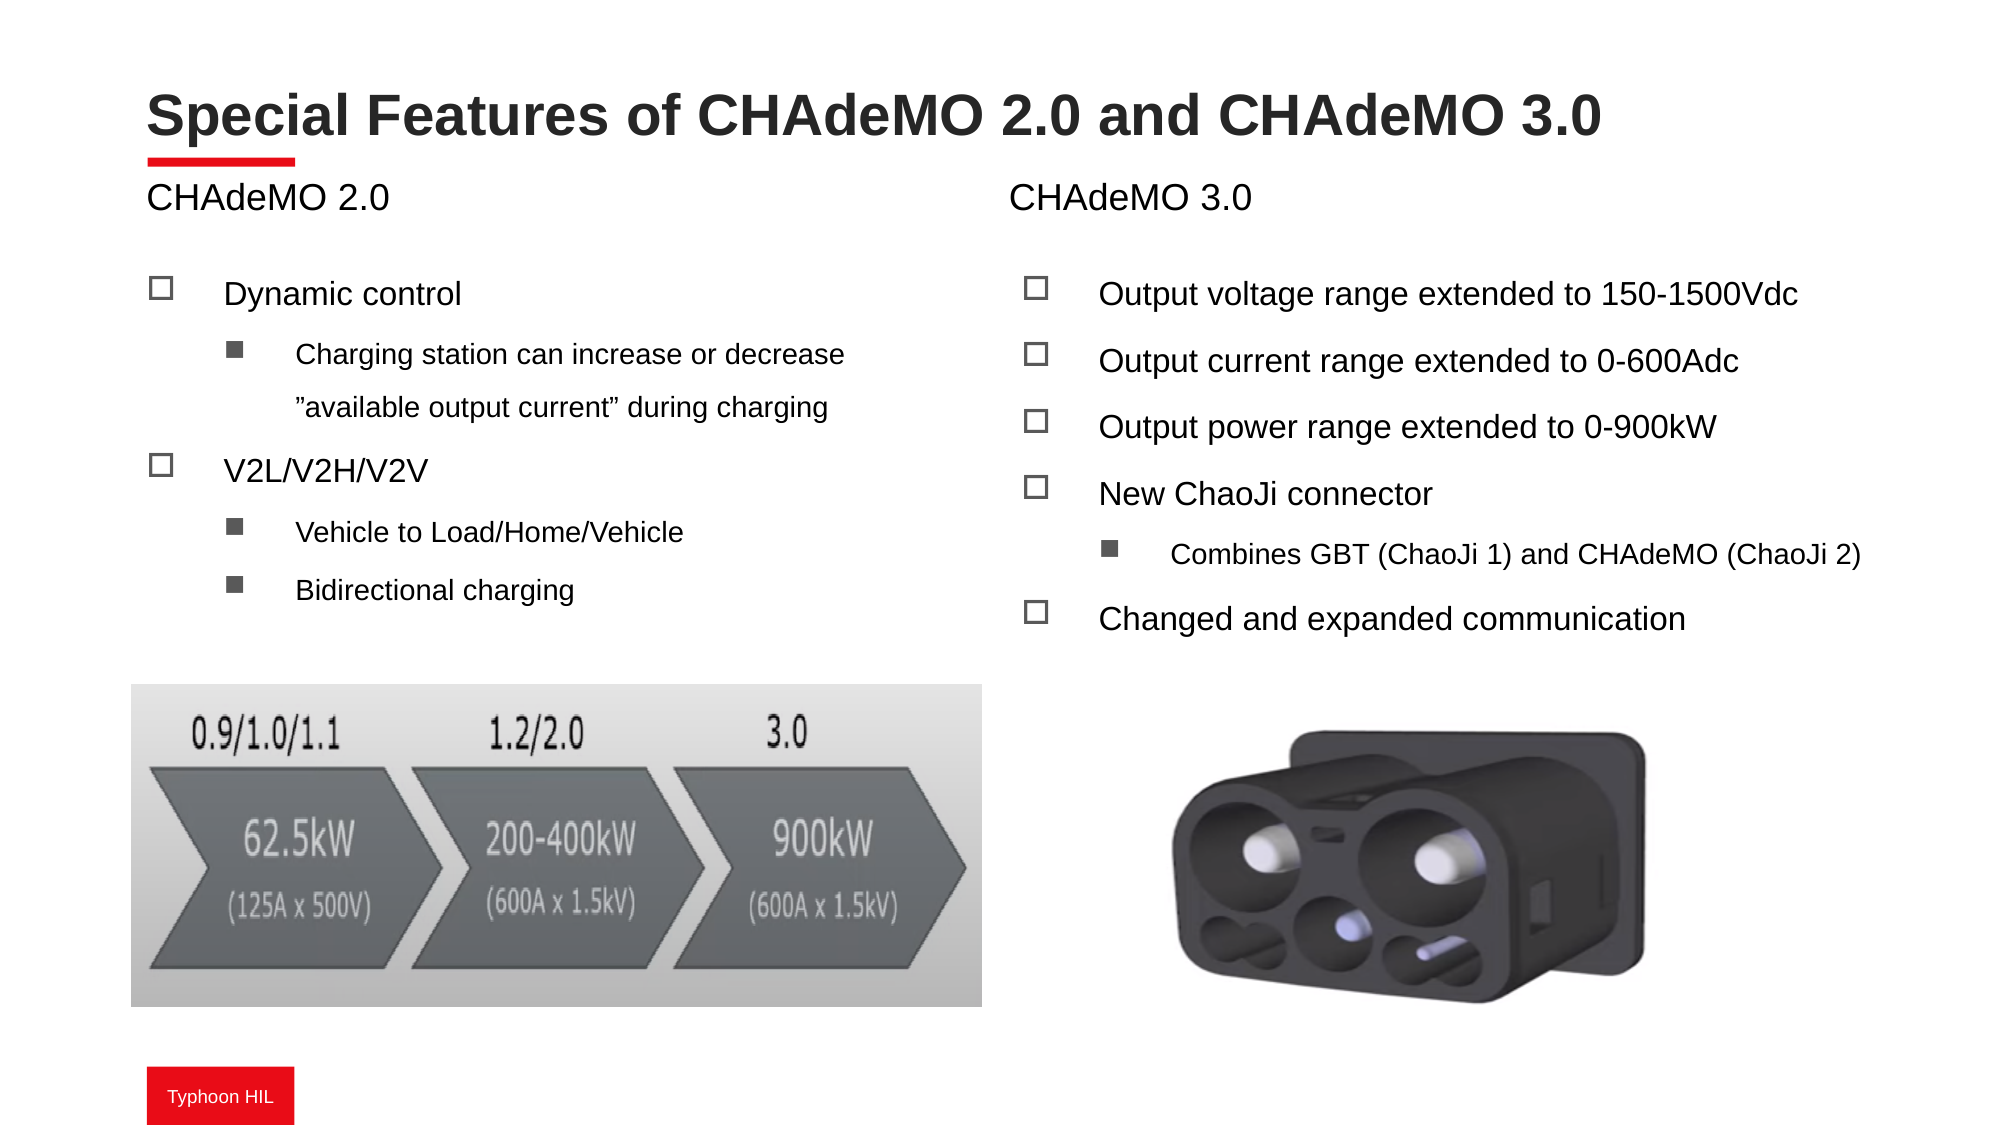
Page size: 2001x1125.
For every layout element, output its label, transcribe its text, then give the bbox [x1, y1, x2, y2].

list CHAdeMO 2.0 [131, 166, 982, 226]
picture [131, 684, 982, 1007]
title Special Features of CHAdeMO 2.0 and CHAdeMO 3.0 [131, 73, 1857, 159]
list Dynamic control Charging station can increase or decrease ”available output current” during charging V2L/V2H/V2V Vehicle to Load/Home/Vehicle Bidirectional charging [131, 244, 982, 684]
text_box CHAdeMO 3.0 [994, 165, 1845, 226]
picture [1116, 701, 1748, 1007]
list Output voltage range extended to 150-1500Vdc Output current range extended to 0-600Adc Output power range extended to 0-900kW New ChaoJi connector Combines GBT (ChaoJi 1) and CHAdeMO (ChaoJi 2) Changed and expanded communication [1006, 244, 1881, 702]
